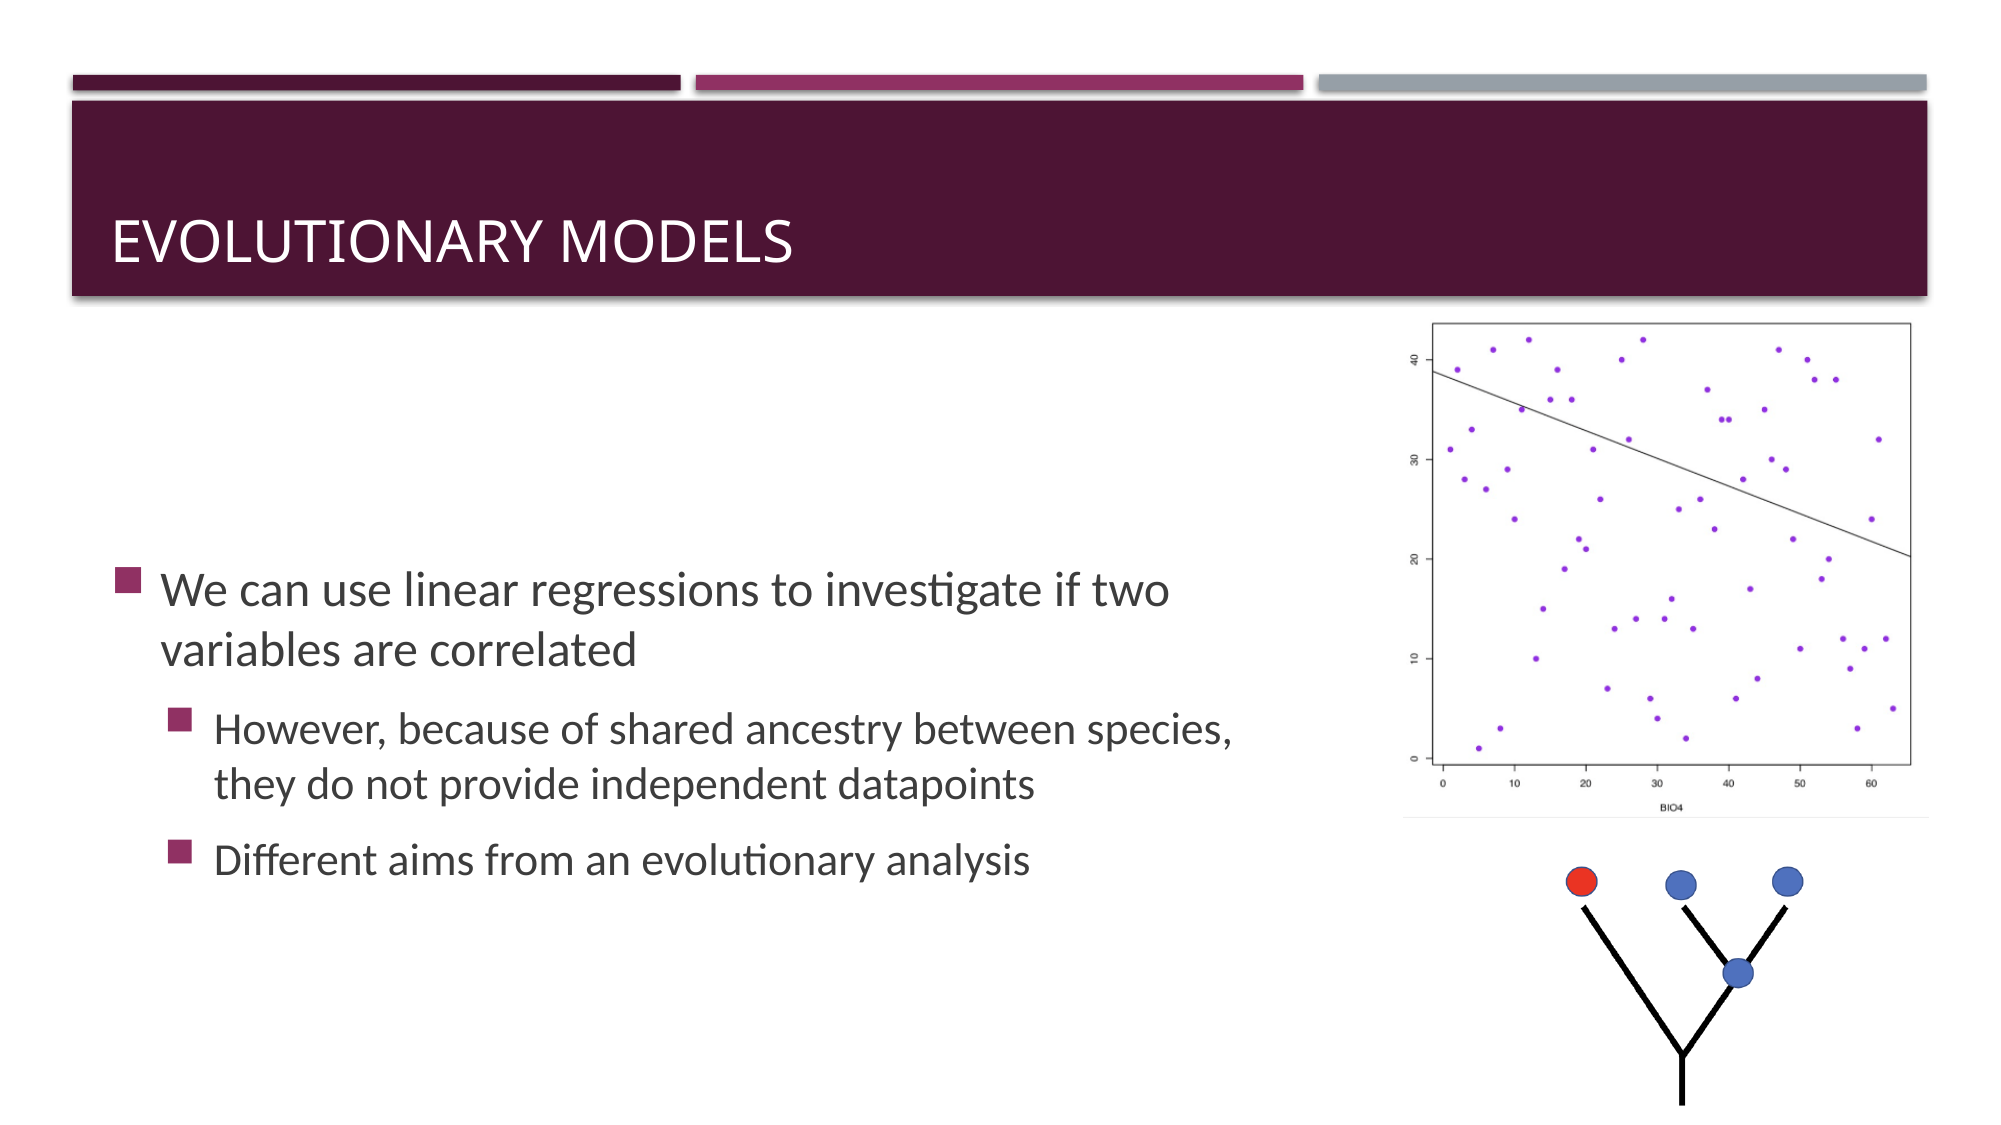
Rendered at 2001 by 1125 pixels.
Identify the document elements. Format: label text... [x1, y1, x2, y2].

title Evolutionary Models [95, 115, 1905, 282]
list We can use linear regressions to investigate if two variables are correlated However, because of shared ancestry between species, they do not provide independent datapoints Different aims from an evolutionary analysis [95, 357, 1316, 1084]
picture [1402, 306, 1929, 819]
picture [1542, 842, 1822, 1119]
